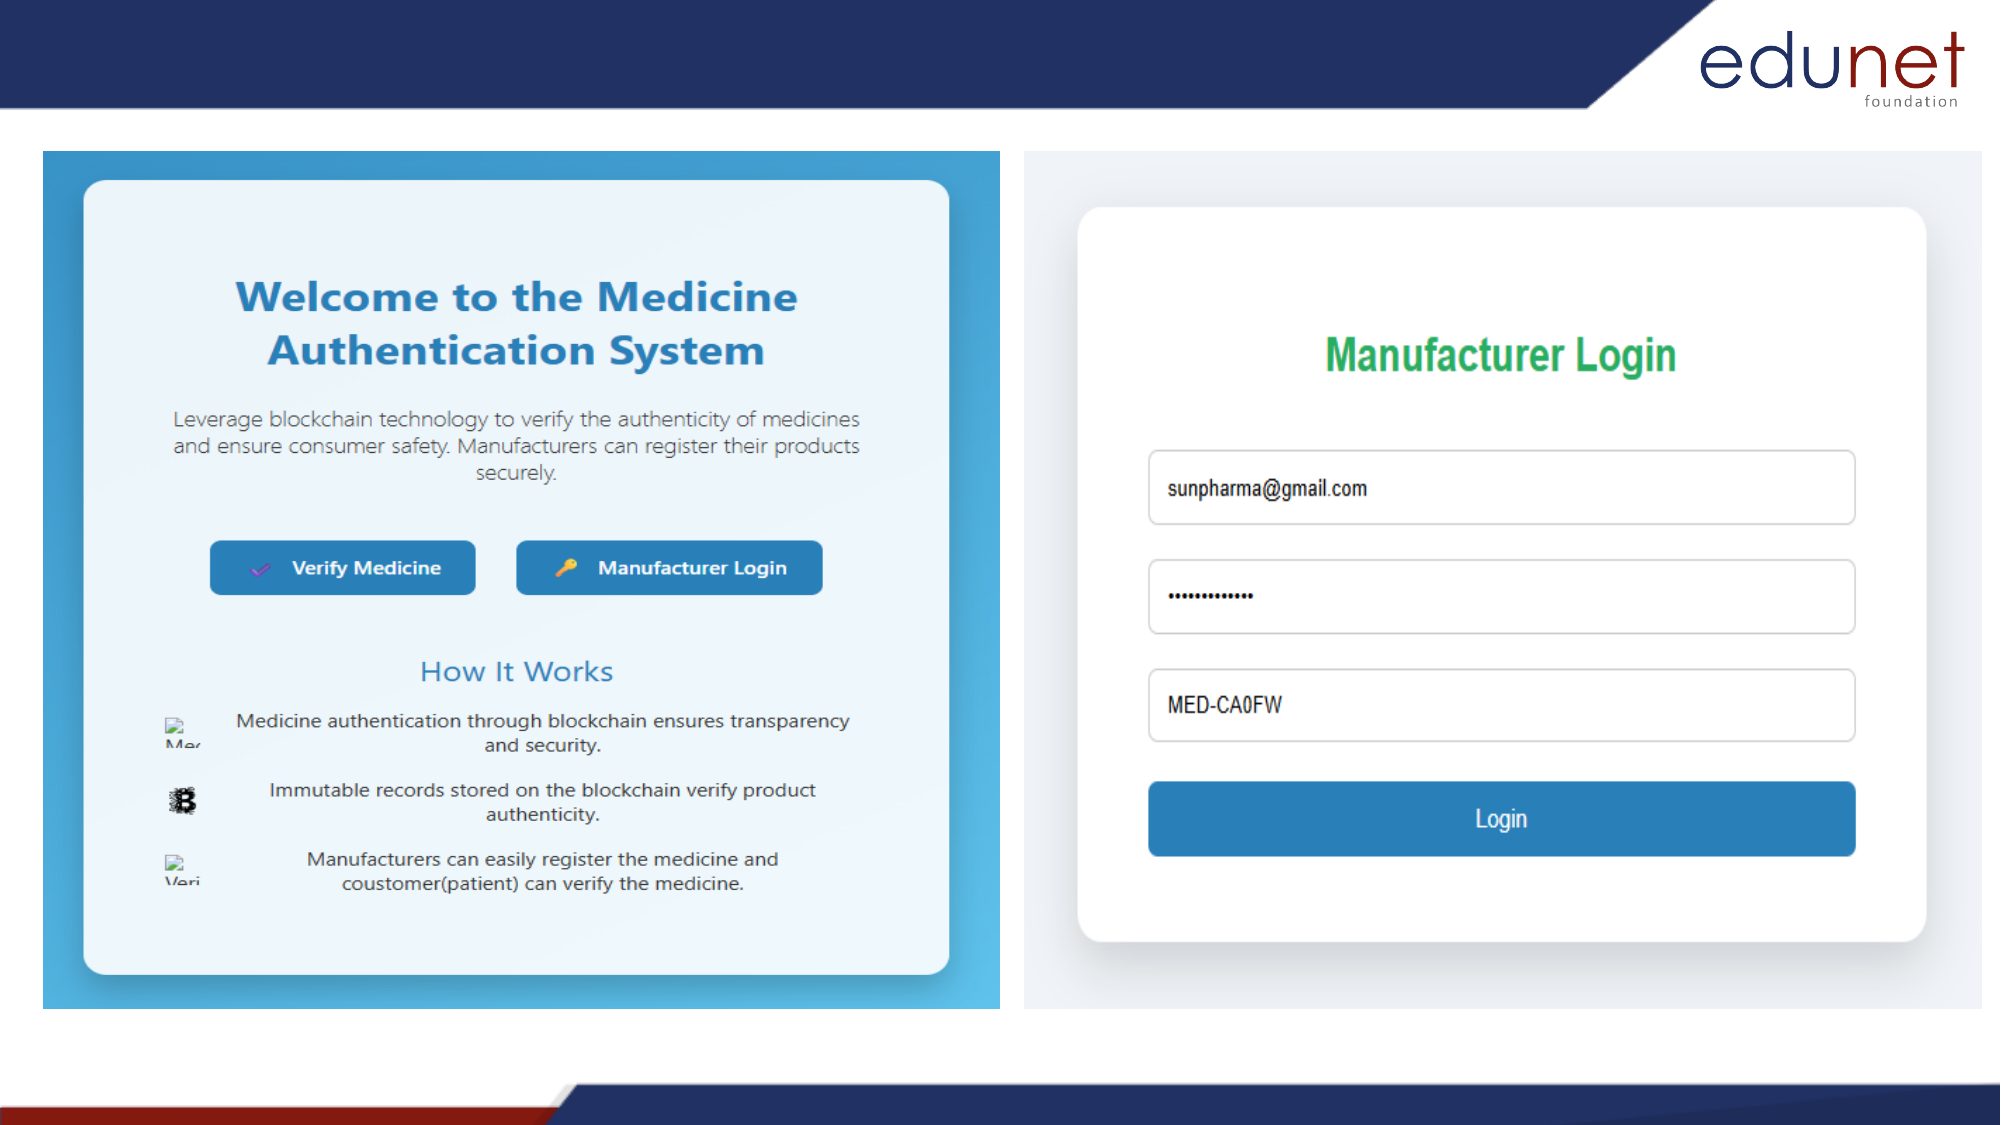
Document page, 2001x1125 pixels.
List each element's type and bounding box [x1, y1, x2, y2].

picture [0, 1070, 2000, 1125]
picture [0, 0, 1977, 117]
picture [43, 151, 1001, 1009]
picture [1024, 151, 1982, 1009]
